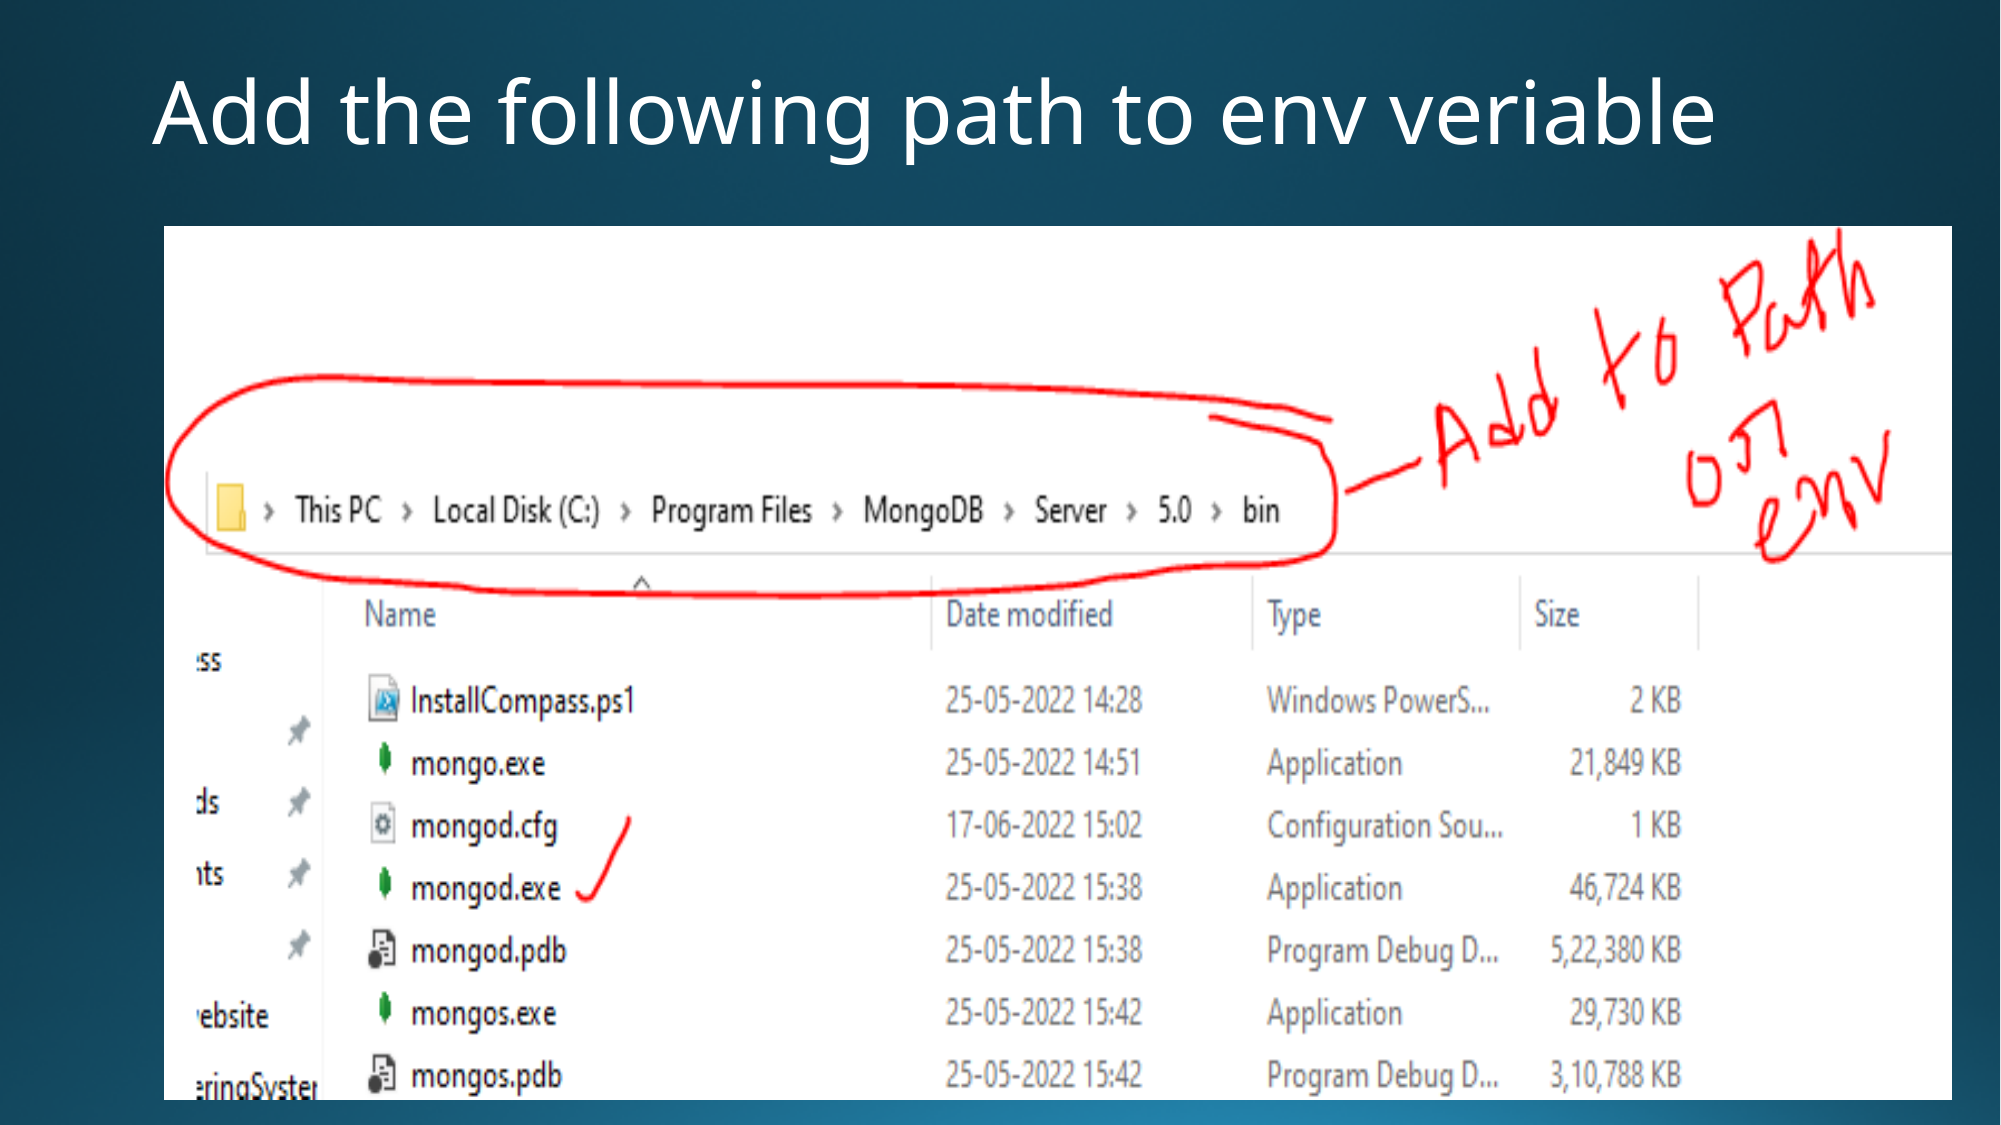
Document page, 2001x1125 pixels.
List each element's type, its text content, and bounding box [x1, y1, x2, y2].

picture [0, 0, 2001, 1125]
title Add the following path to env veriable [137, 59, 1863, 172]
